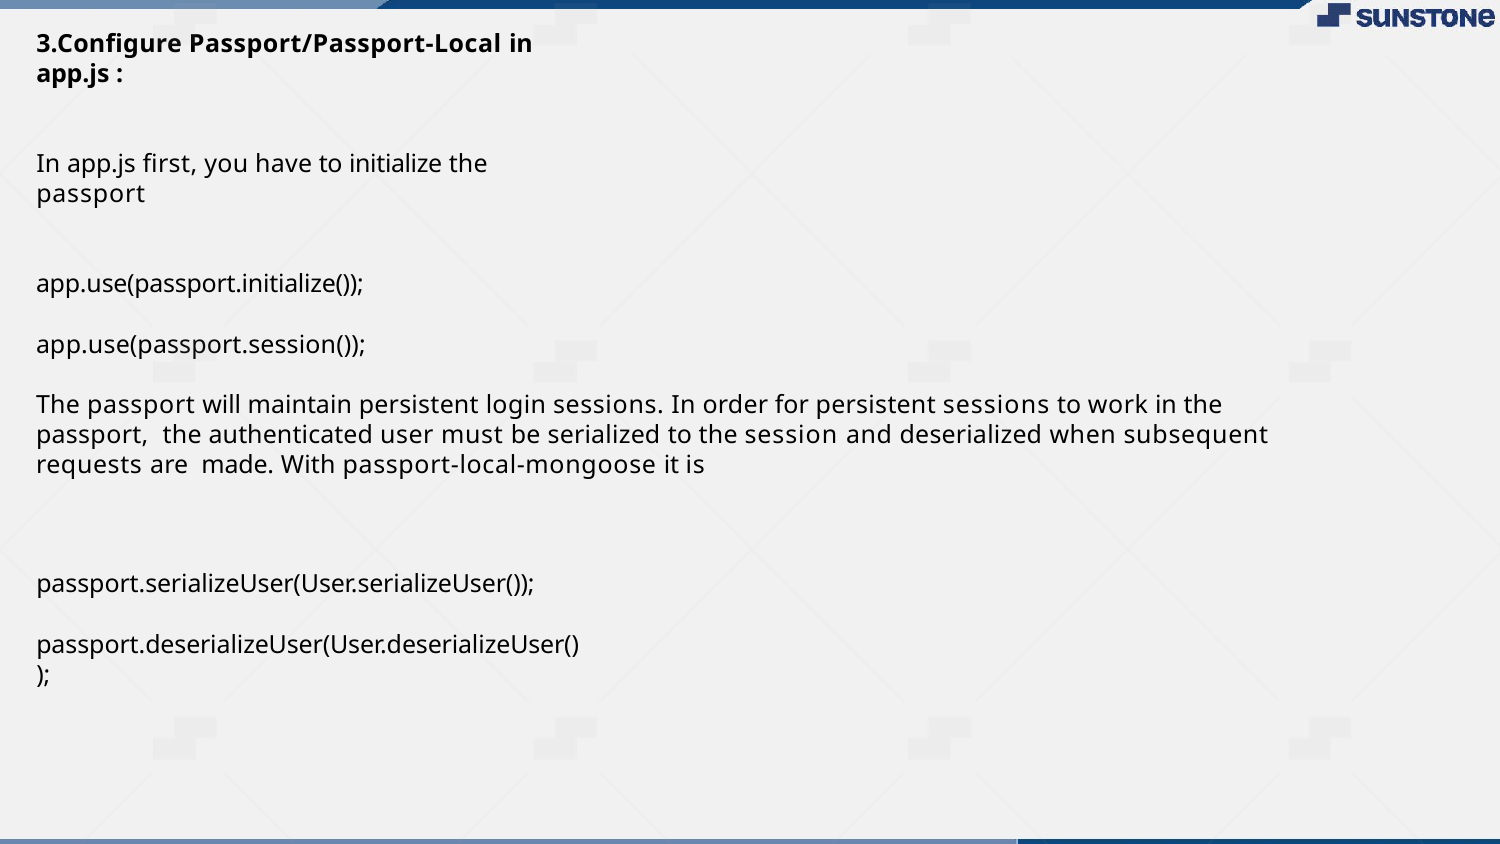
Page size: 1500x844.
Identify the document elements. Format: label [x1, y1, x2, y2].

text_box [0, 0, 1500, 844]
